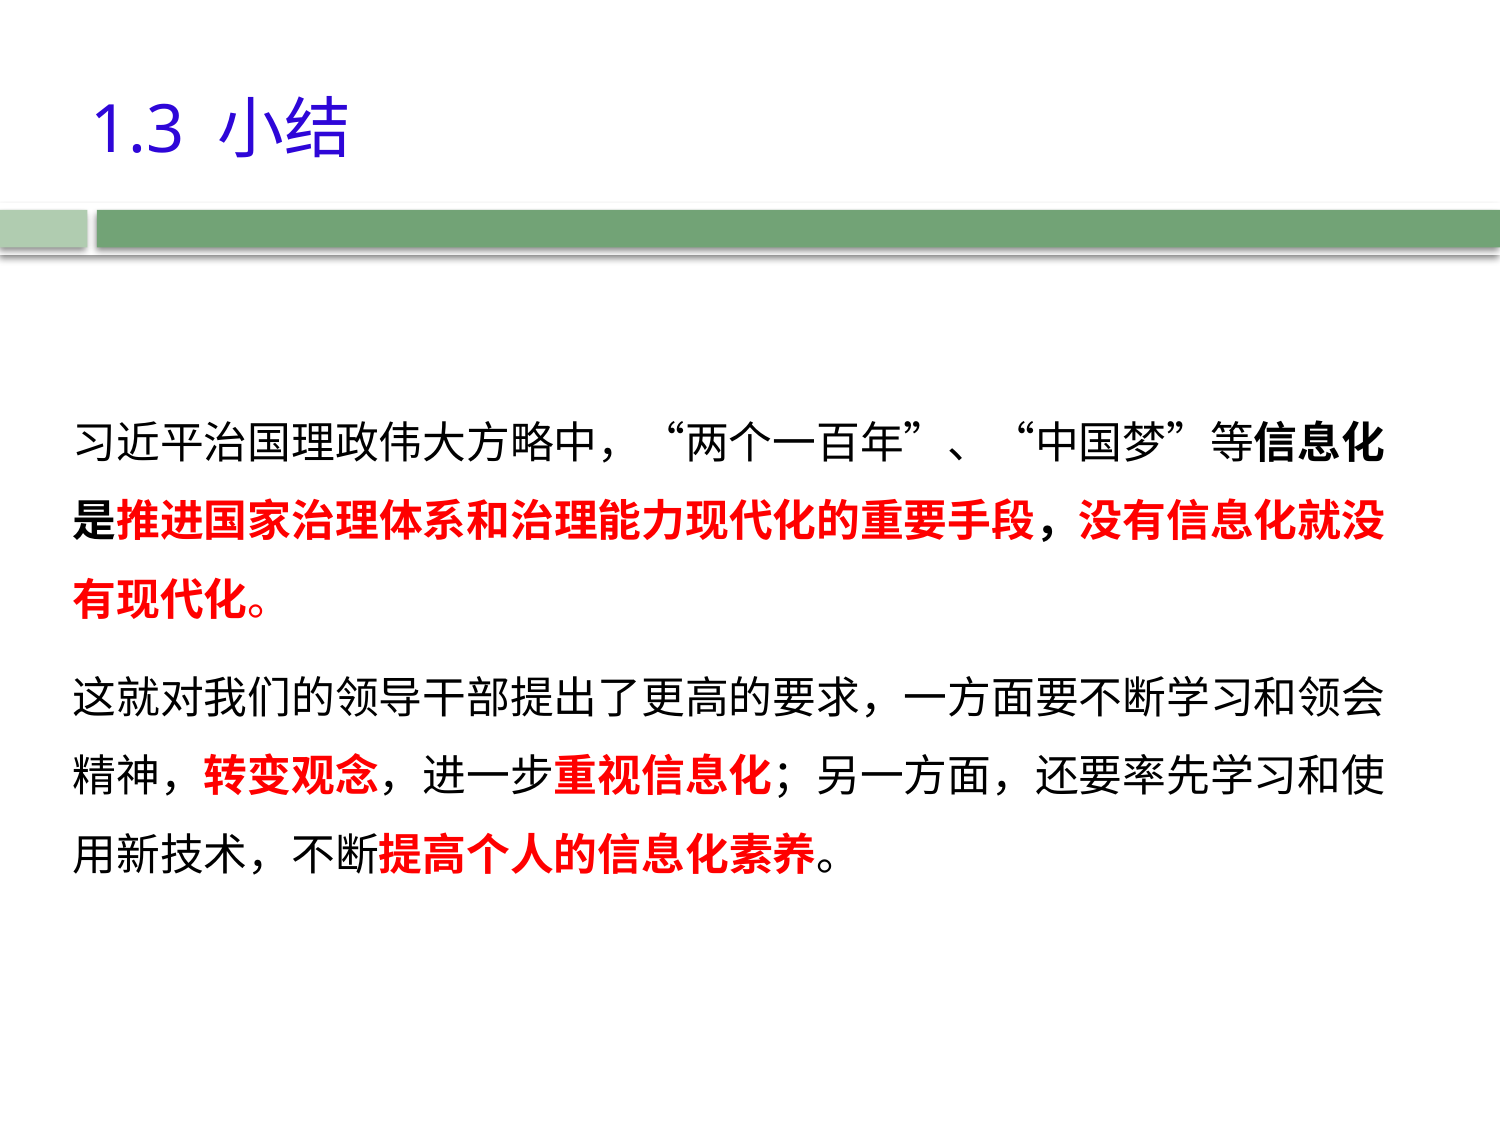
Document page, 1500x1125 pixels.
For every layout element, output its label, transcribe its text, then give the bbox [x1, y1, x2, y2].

title 1.3 小结 [74, 42, 1426, 209]
text_box [223, 228, 1310, 287]
text_box 习近平治国理政伟大方略中，“两个一百年”、“中国梦”等信息化是推进国家治理体系和治理能力现代化的重要手段，没有信息化就没有现代化。 这就对我们的领导干部提出了更高的要求，一方面要不断学习和领会精神，转变观念，进一步重视信息化；另一方面，还要率先学习和使用新技术，不断提高个人的信息化素养。 [57, 380, 1442, 887]
